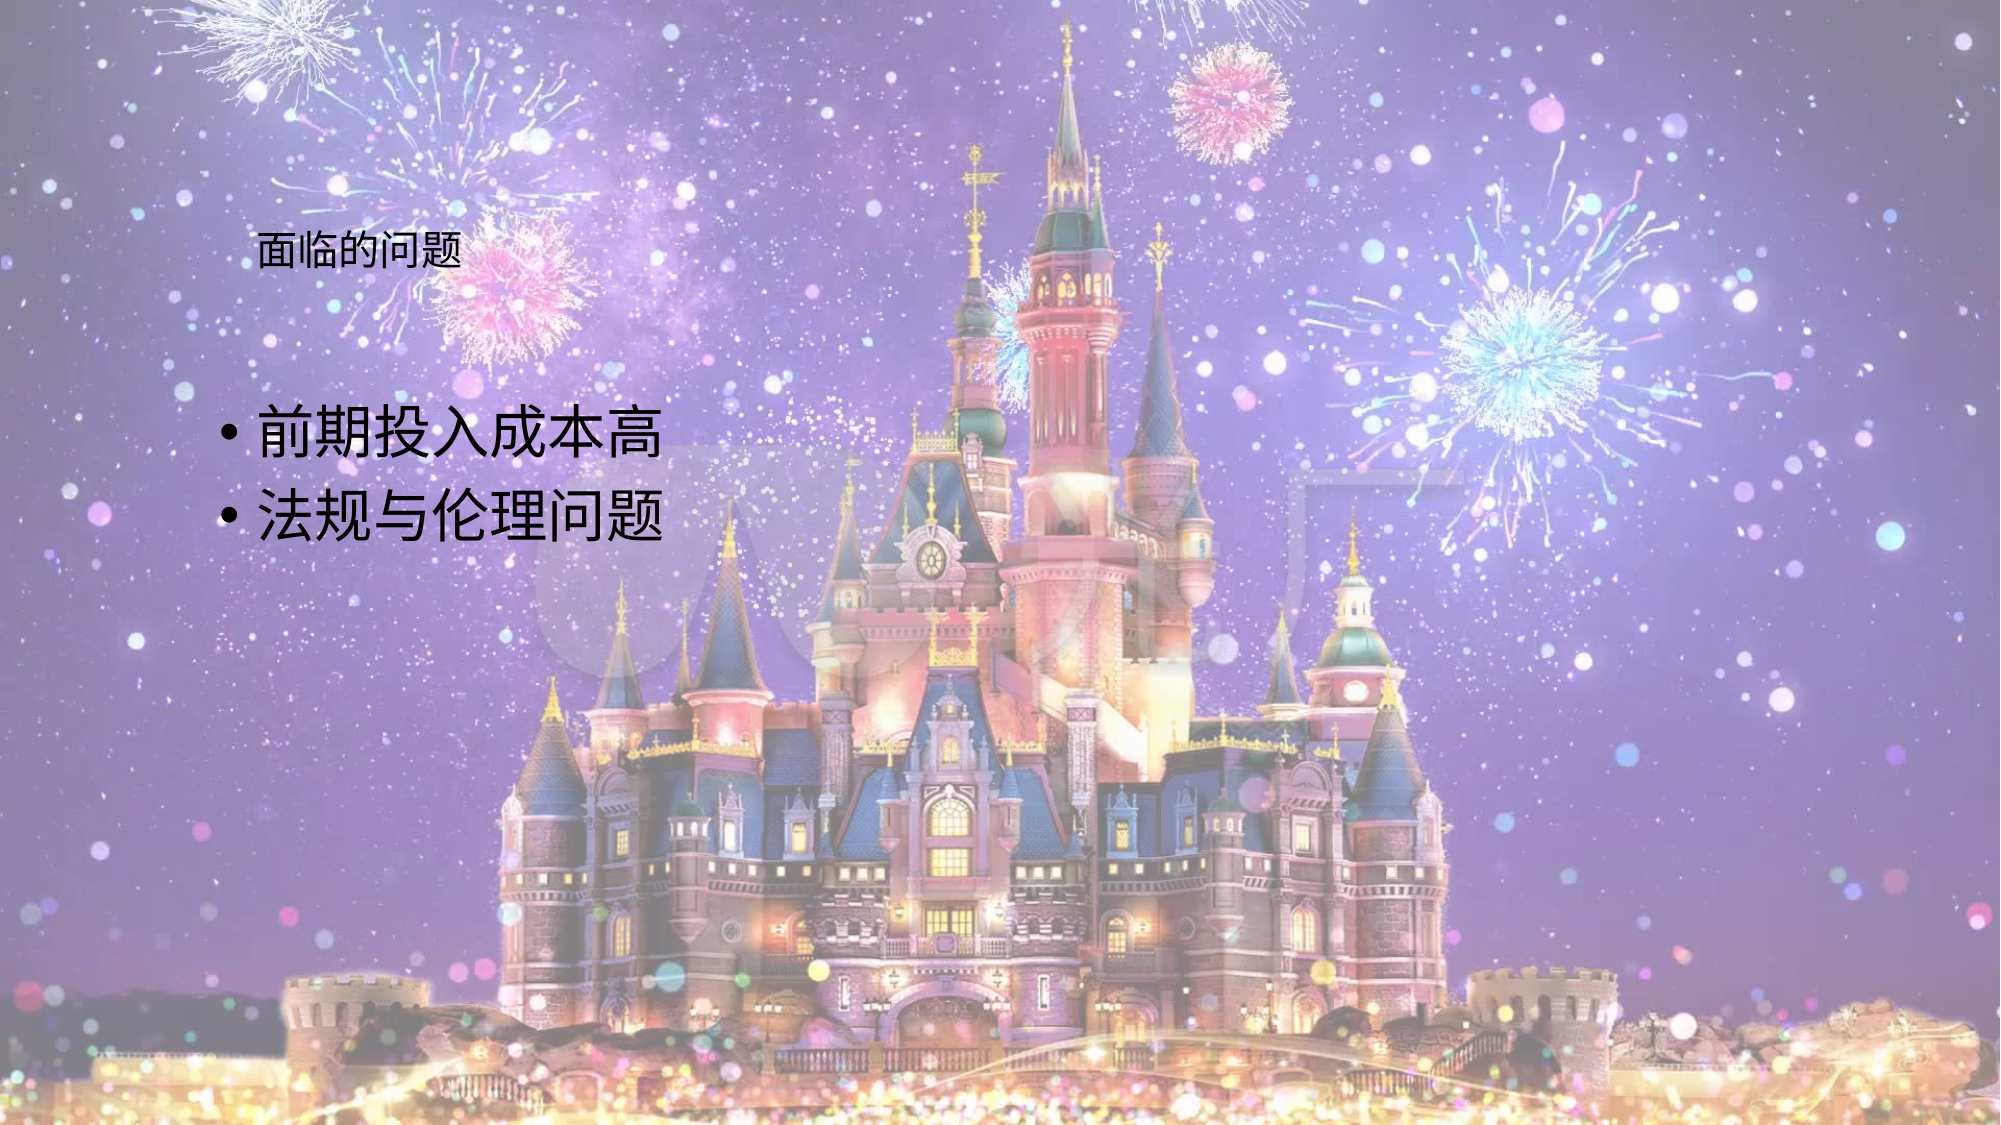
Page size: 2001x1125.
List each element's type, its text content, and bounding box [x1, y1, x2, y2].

title 面临的问题 [241, 221, 726, 282]
list 前期投入成本高 法规与伦理问题 [204, 395, 1762, 758]
